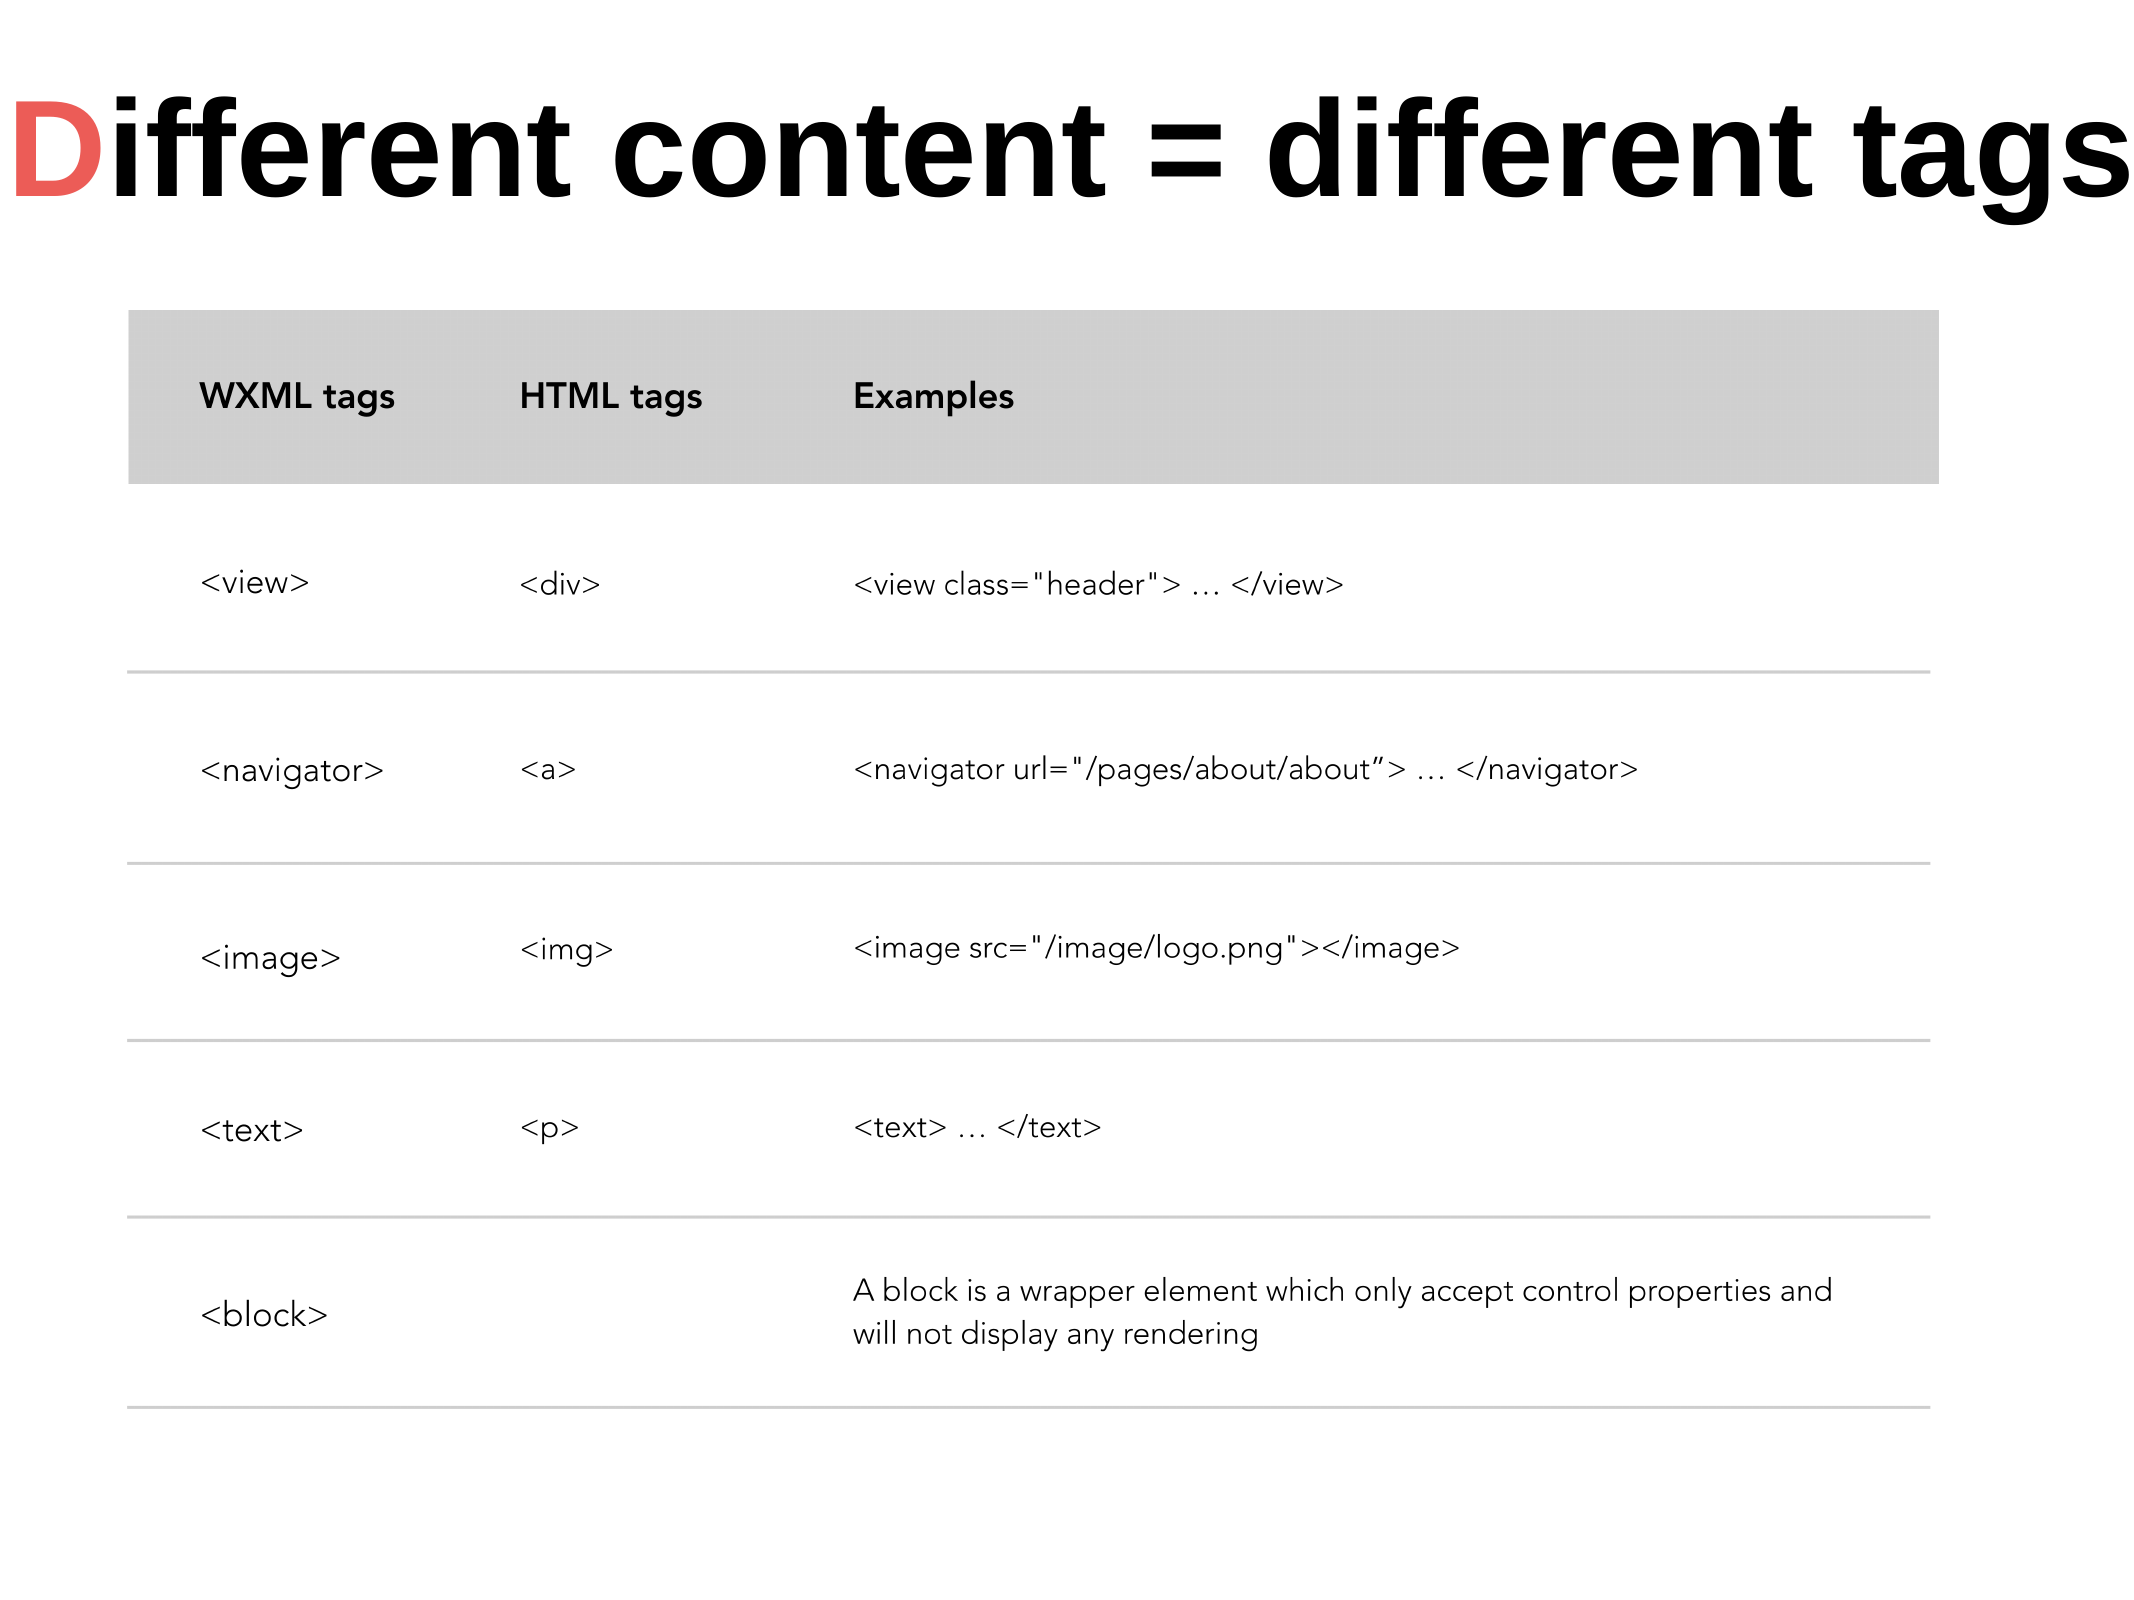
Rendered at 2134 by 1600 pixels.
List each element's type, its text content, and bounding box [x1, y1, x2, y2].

picture [127, 310, 1939, 1409]
text_box Different content = different tags [0, 52, 2134, 231]
